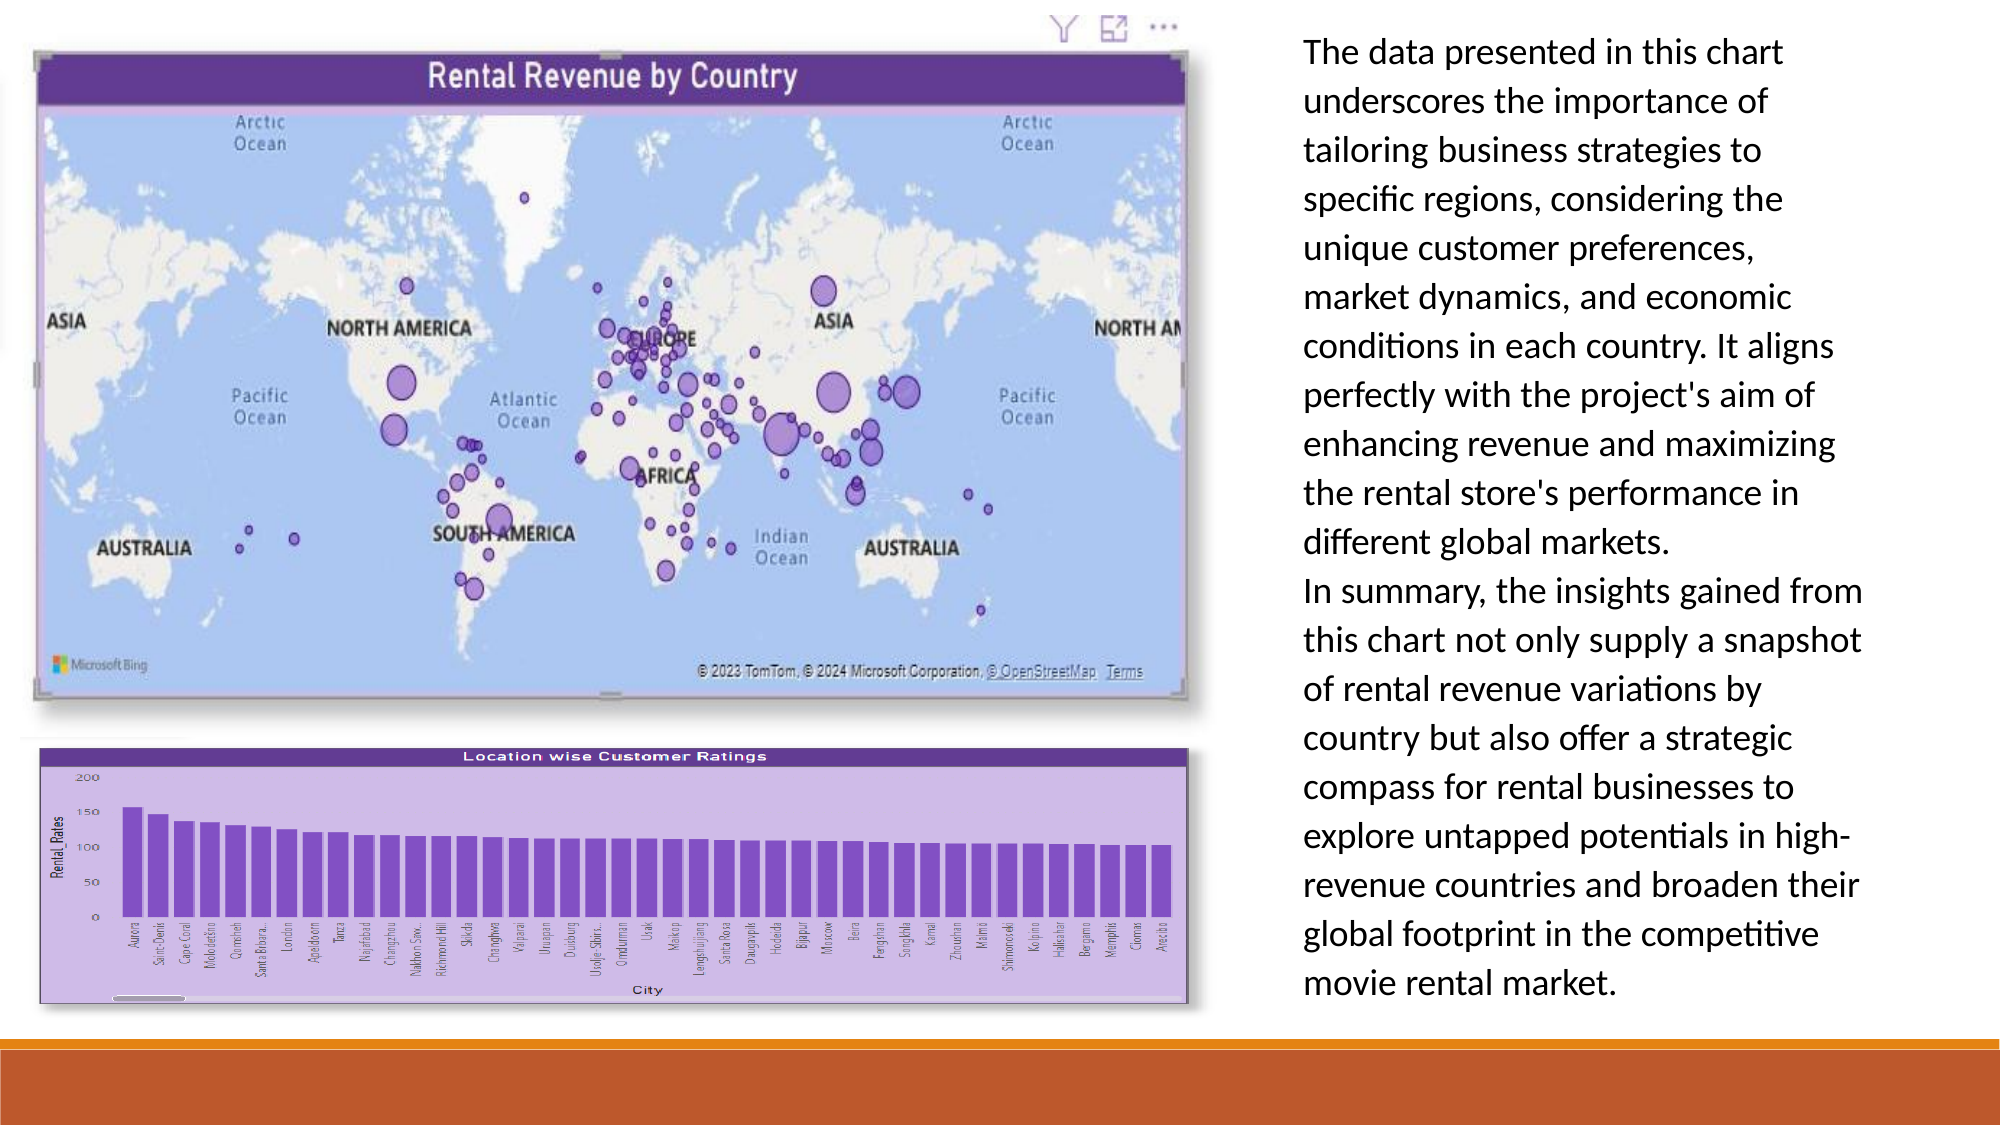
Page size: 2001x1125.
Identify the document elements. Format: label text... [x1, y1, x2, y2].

text_box The data presented in this chart underscores the importance of tailoring business strategies to specific regions, considering the unique customer preferences, market dynamics, and economic conditions in each country. It aligns perfectly with the project's aim of enhancing revenue and maximizing the rental store's performance in different global markets. In summary, the insights gained from this chart not only supply a snapshot of rental revenue variations by country but also offer a strategic compass for rental businesses to explore untapped potentials in high-revenue countries and broaden their global footprint in the competitive movie rental market. [1286, 15, 1902, 1011]
picture [0, 15, 1218, 1020]
